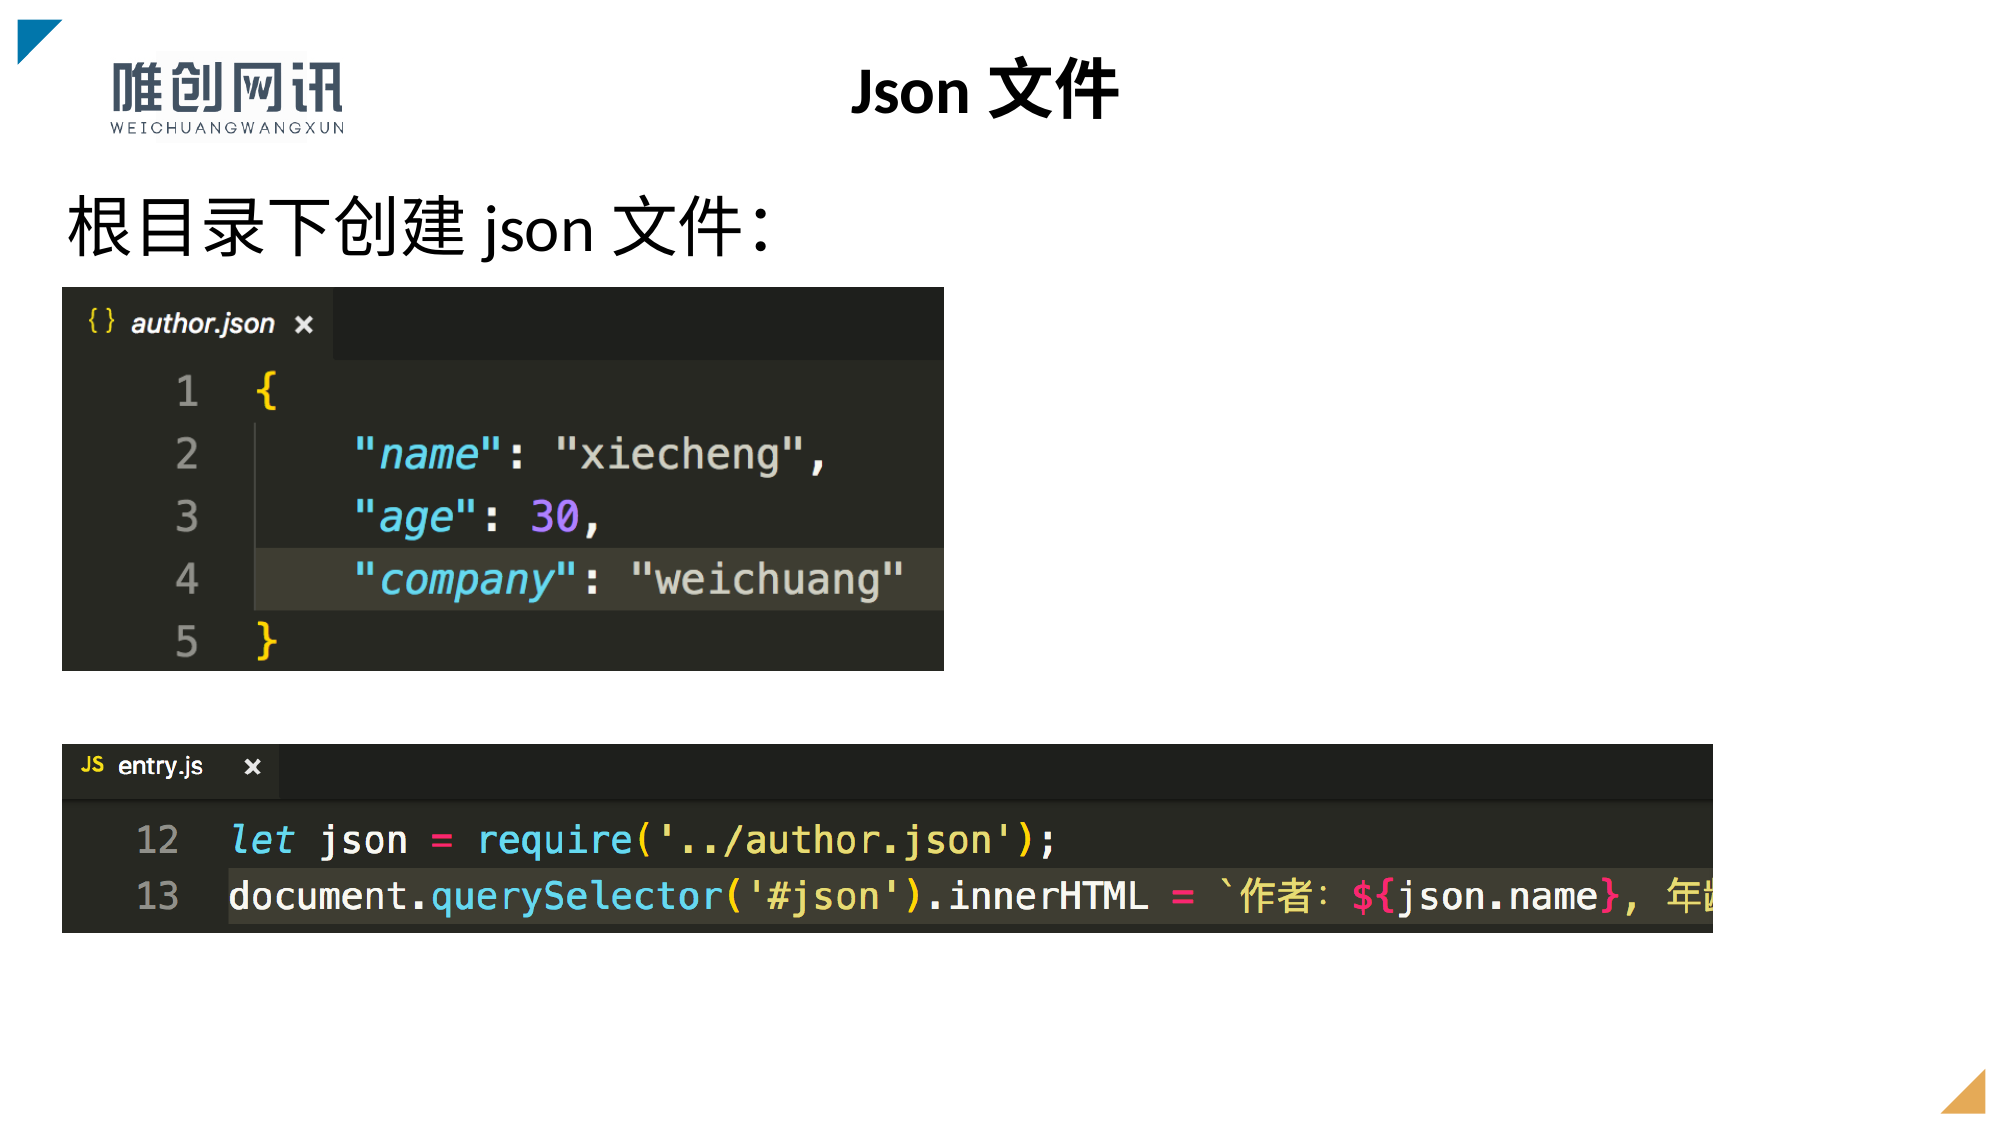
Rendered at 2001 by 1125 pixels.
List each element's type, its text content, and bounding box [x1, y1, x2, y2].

picture [62, 287, 944, 671]
text_box 根目录下创建json文件： [51, 176, 1963, 272]
text_box Json文件 [644, 39, 1328, 134]
text_box [1940, 1068, 1986, 1114]
picture [89, 51, 395, 143]
text_box [17, 19, 63, 65]
picture [62, 744, 1713, 933]
